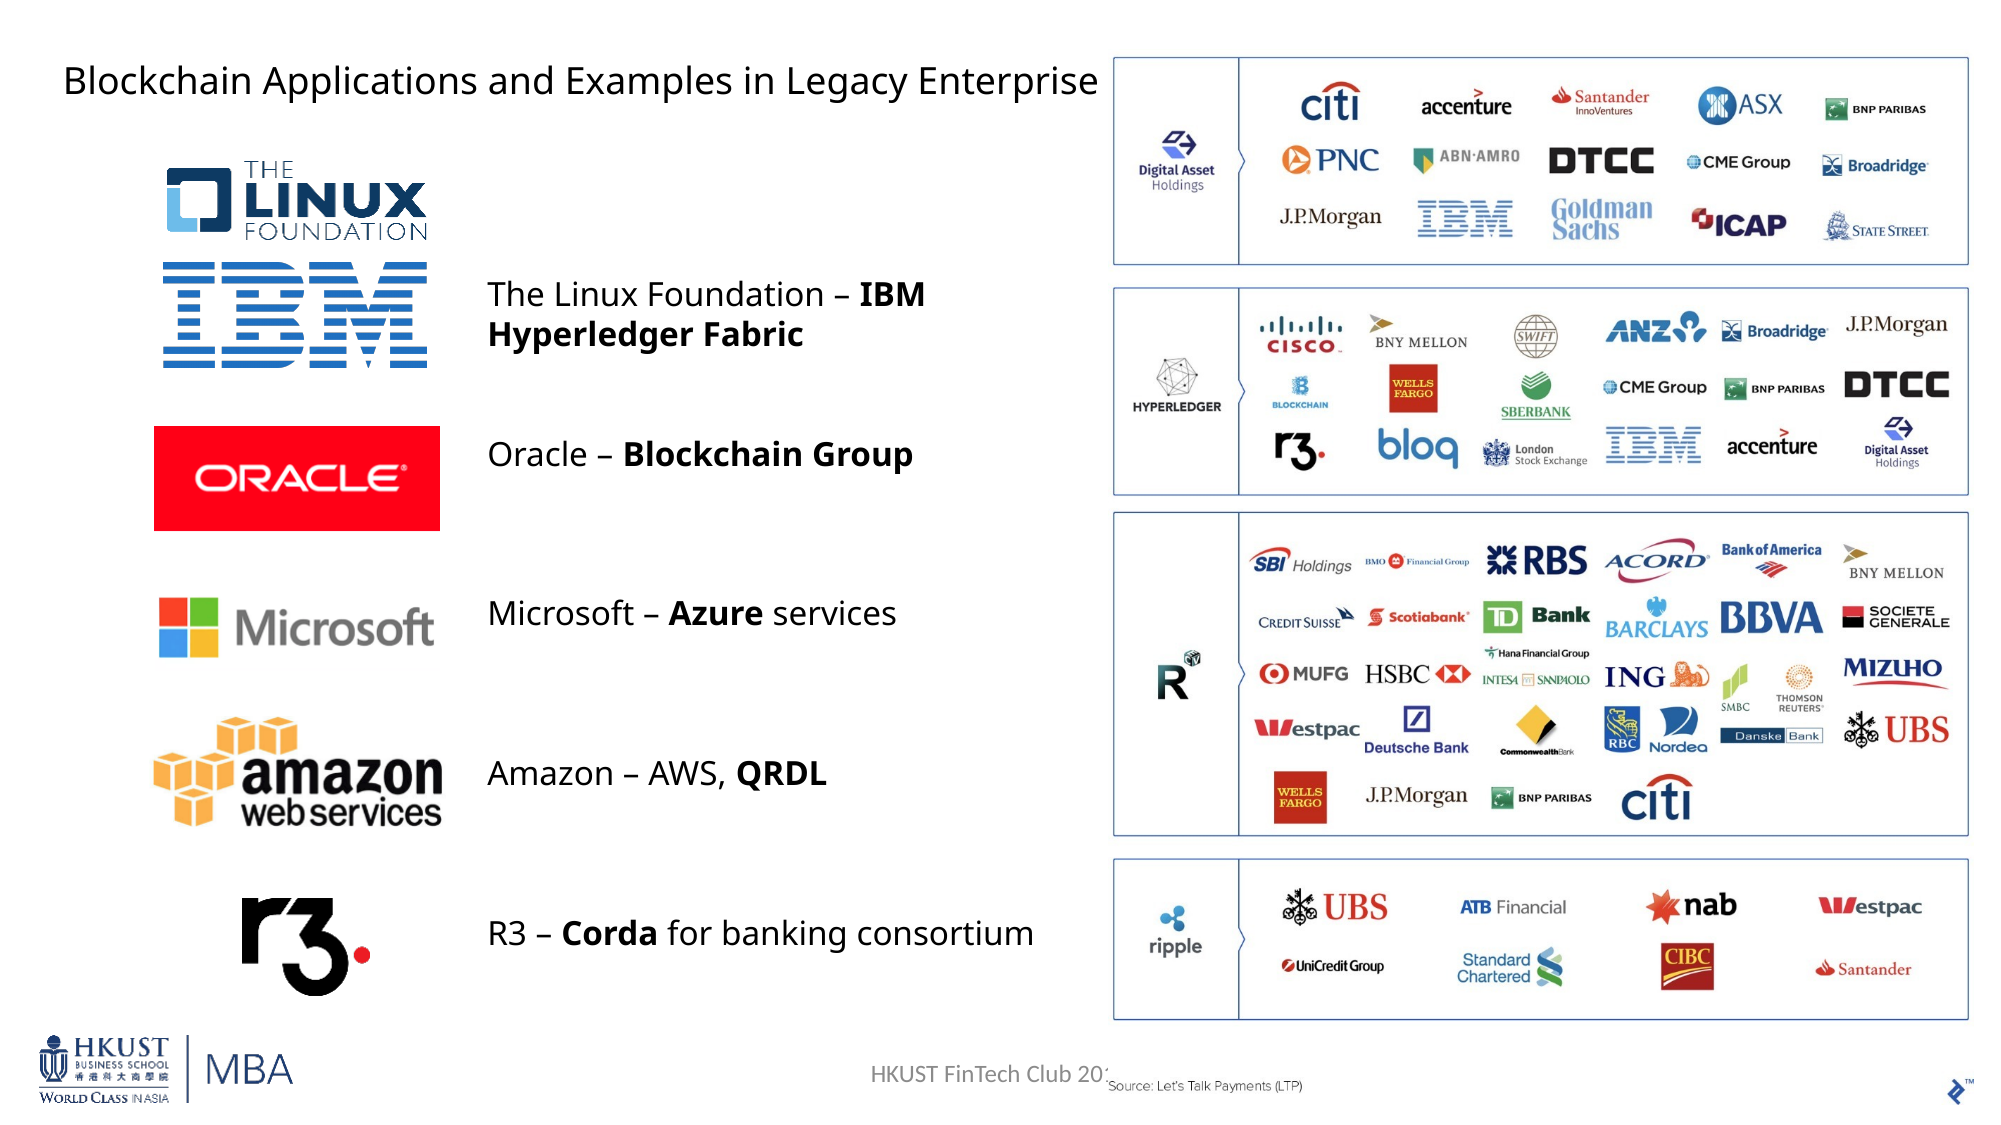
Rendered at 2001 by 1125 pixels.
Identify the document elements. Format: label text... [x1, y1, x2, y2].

picture [163, 262, 427, 368]
text_box The Linux Foundation – IBM Hyperledger Fabric Oracle – Blockchain Group Microsoft – Azure services Amazon – AWS, QRDL R3 – Corda for banking consortium [472, 265, 1063, 960]
picture [154, 426, 440, 533]
picture [154, 584, 440, 671]
footer HKUST FinTech Club 2018 [662, 1042, 1108, 1103]
picture [1108, 49, 1974, 1105]
picture [147, 713, 447, 833]
picture [167, 161, 427, 240]
picture [39, 1035, 293, 1103]
picture [241, 897, 371, 997]
text_box Blockchain Applications and Examples in Legacy Enterprise [48, 49, 1108, 110]
